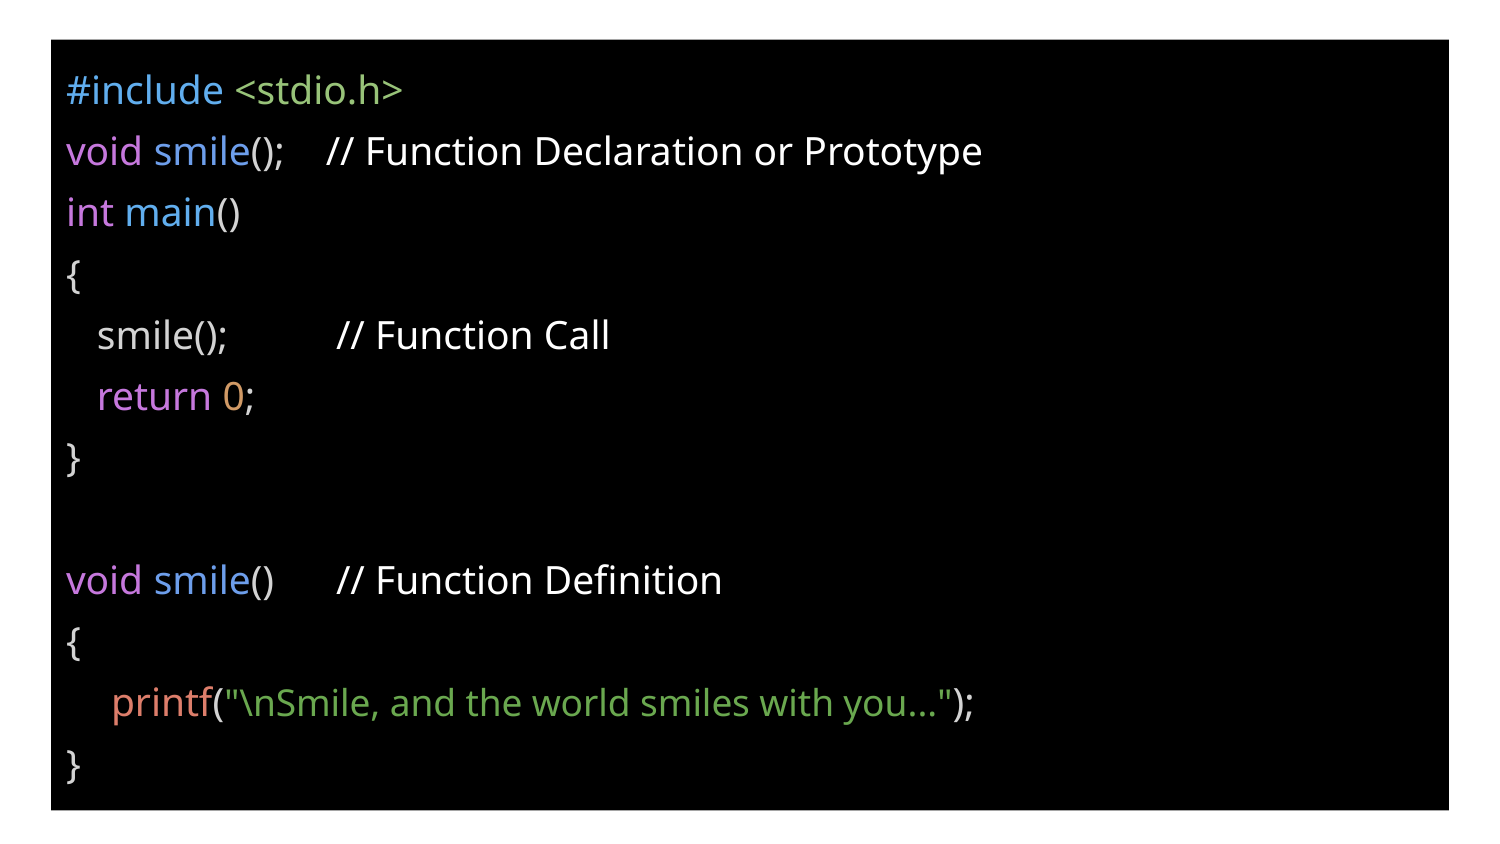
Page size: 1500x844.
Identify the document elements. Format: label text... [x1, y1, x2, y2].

list #include <stdio.h> void smile(); // Function Declaration or Prototype int main() { smile(); // Function Call return 0; } void smile() // Function Definition { printf("\nSmile, and the world smiles with you..."); } [51, 39, 1449, 811]
